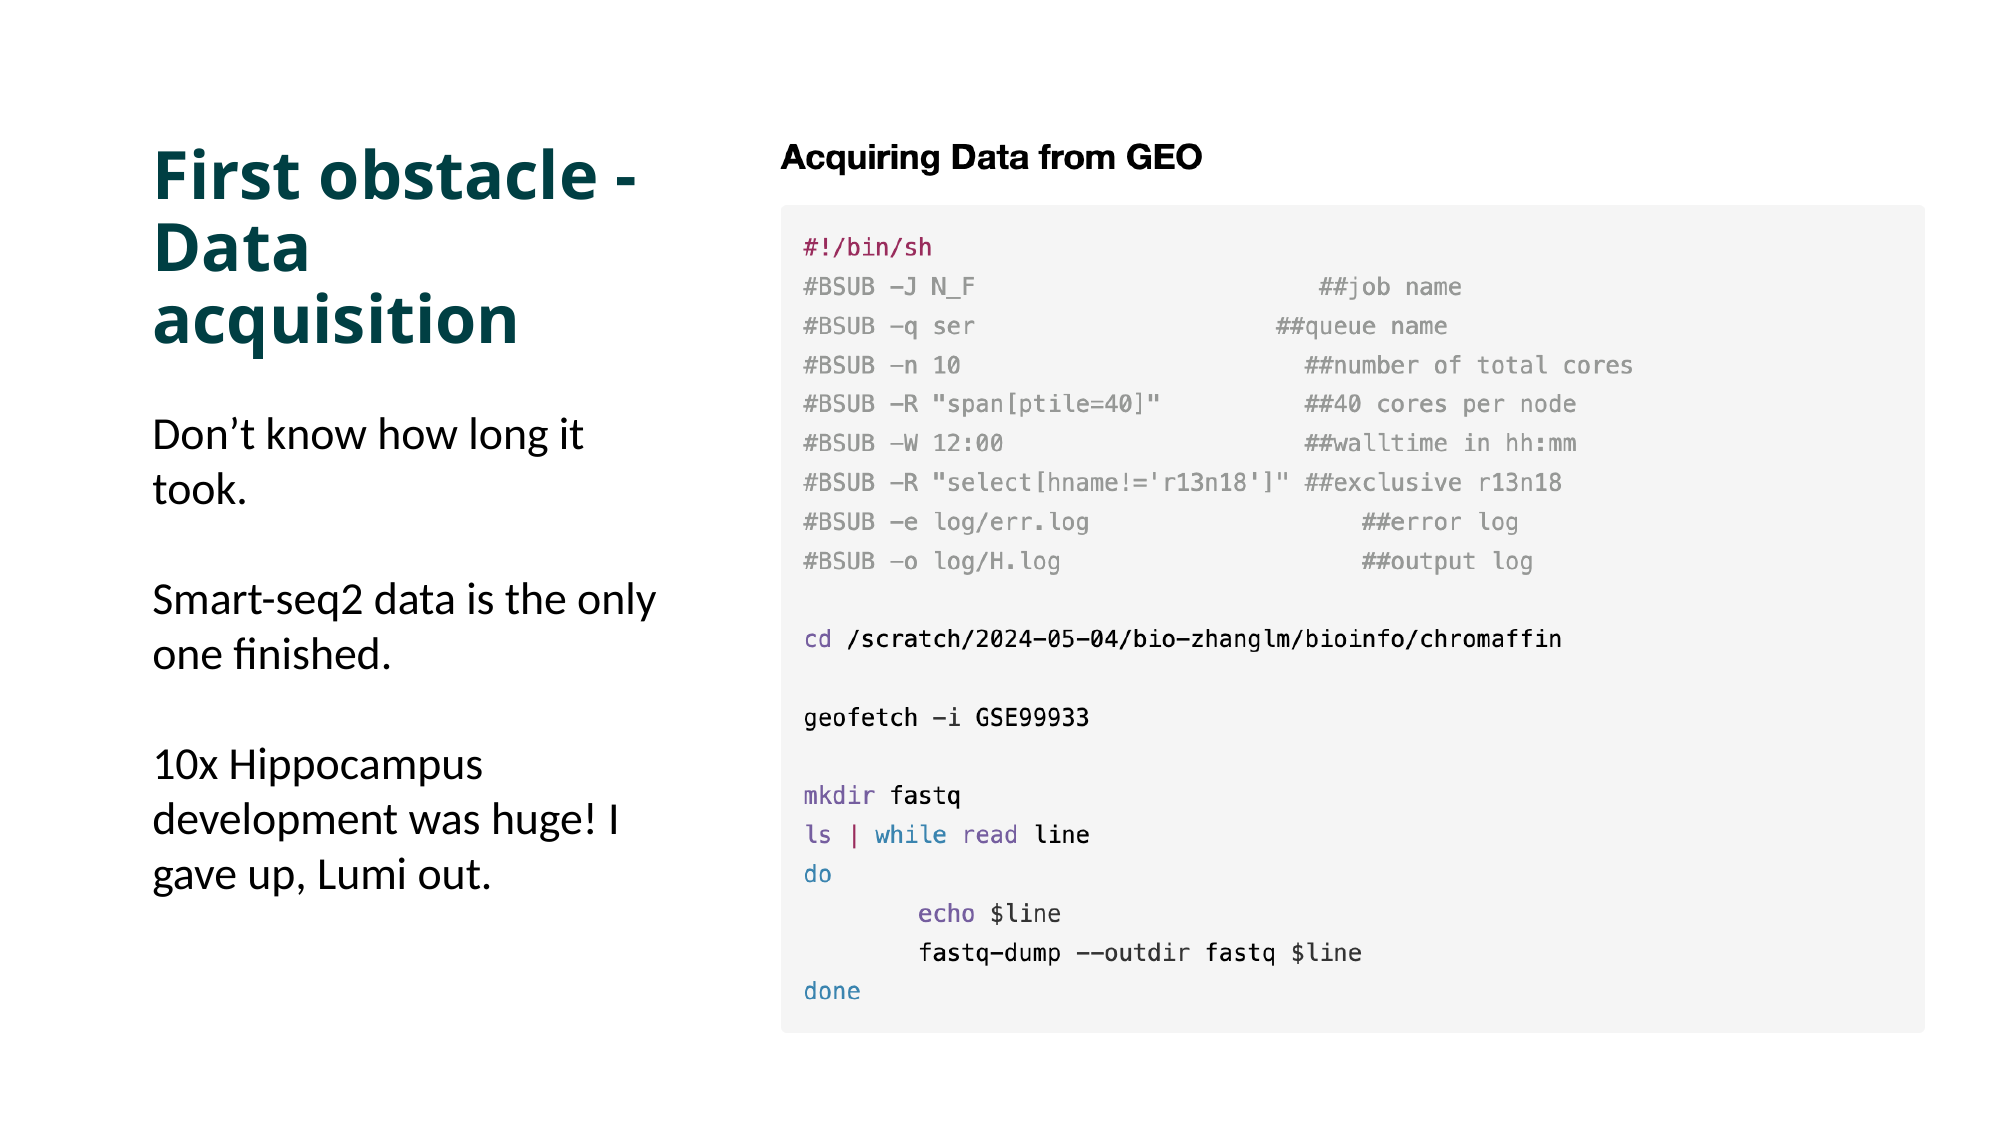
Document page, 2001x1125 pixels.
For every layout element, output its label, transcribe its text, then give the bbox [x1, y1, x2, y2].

picture [765, 123, 1947, 1054]
title First obstacle - Data acquisition [137, 59, 699, 440]
text_box Don’t know how long it took. Smart-seq2 data is the only one finished. 10x Hippocampus development was huge! I gave up, Lumi out. [137, 396, 681, 906]
